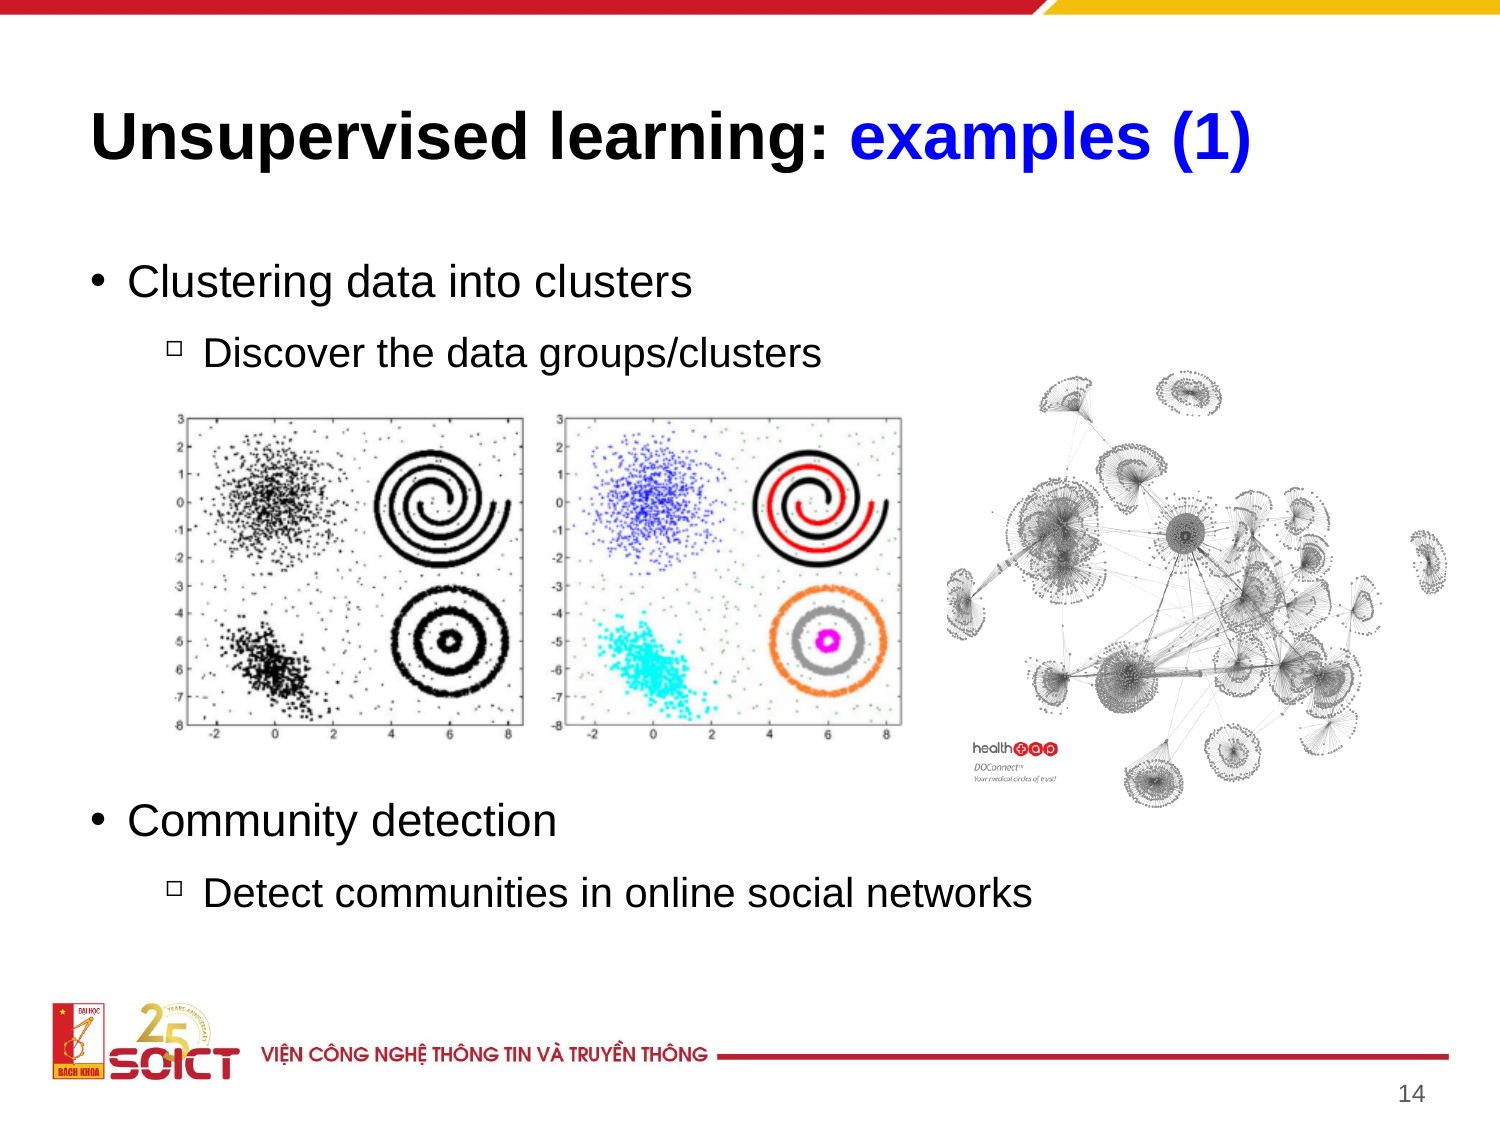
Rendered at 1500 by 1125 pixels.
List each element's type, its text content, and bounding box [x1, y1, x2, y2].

list Clustering data into clusters Discover the data groups/clusters Community detection Detect communities in online social networks [75, 249, 1463, 1005]
slide_number 14 [1257, 1062, 1441, 1123]
title Unsupervised learning: examples (1) [75, 75, 1463, 200]
picture [0, 0, 1500, 1125]
